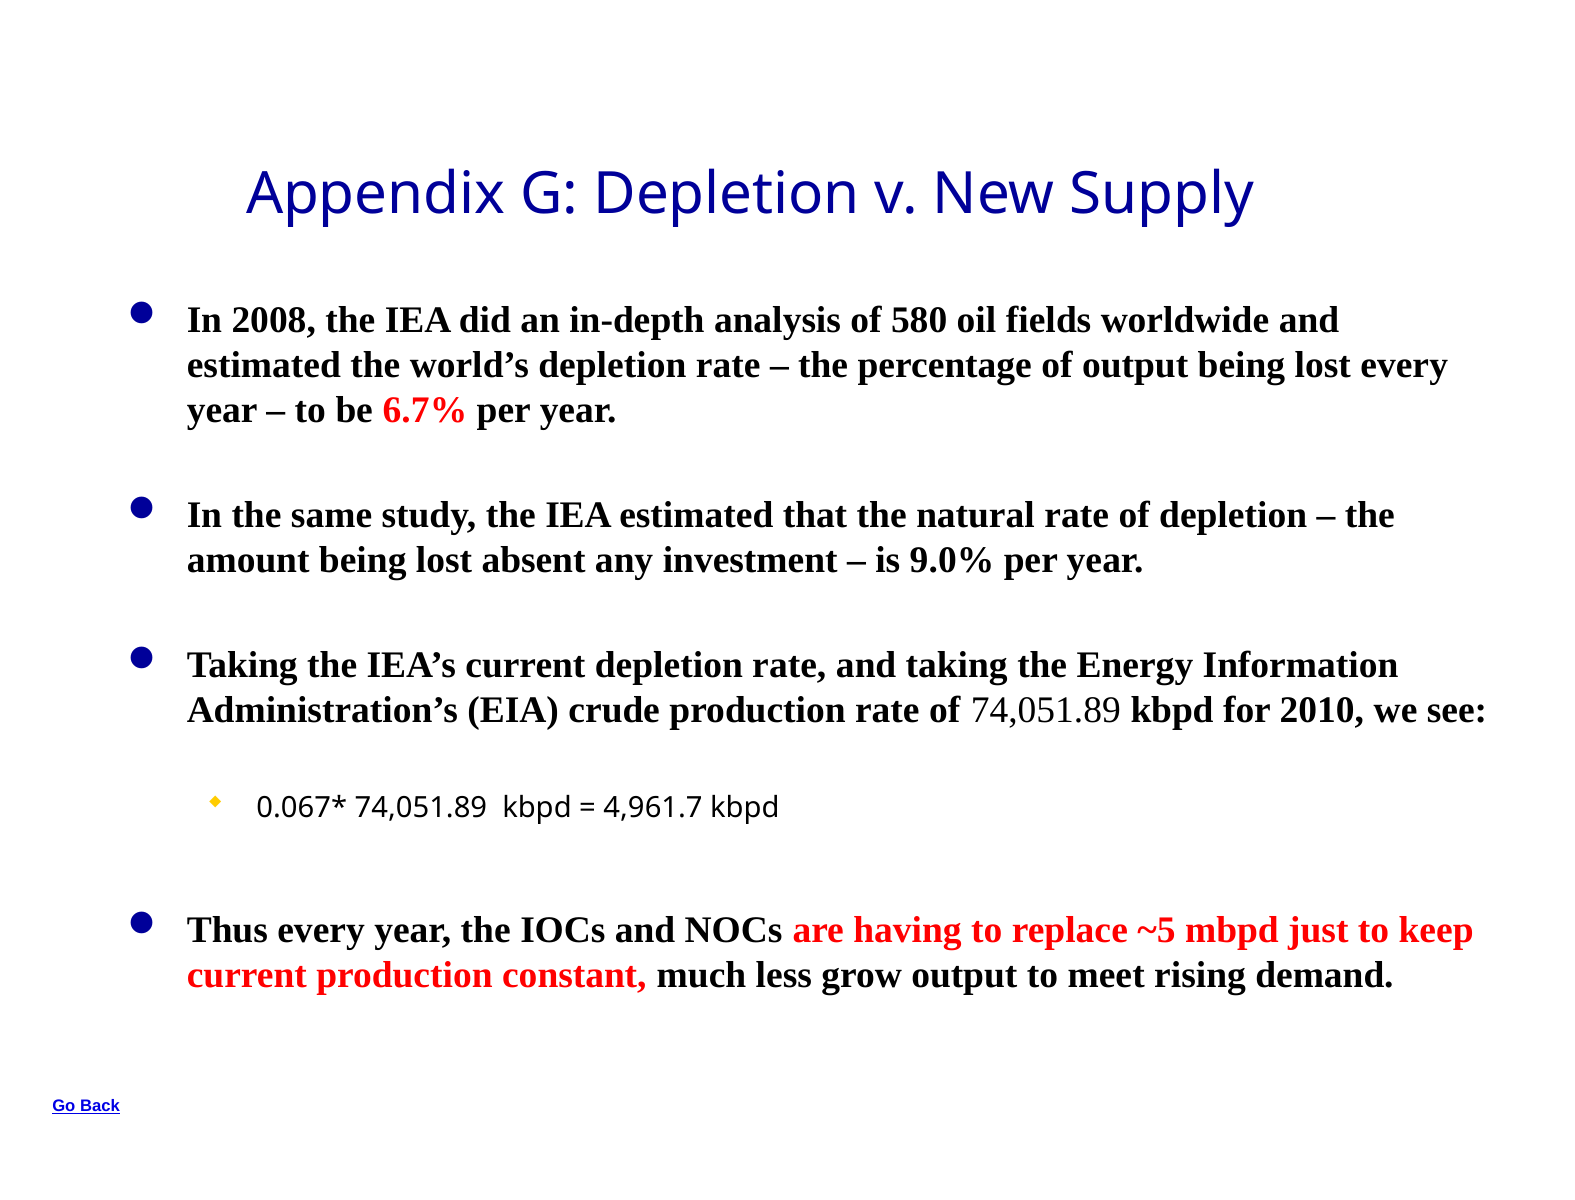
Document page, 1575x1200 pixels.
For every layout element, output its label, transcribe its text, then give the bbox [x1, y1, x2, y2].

list In 2008, the IEA did an in-depth analysis of 580 oil fields worldwide and estimated the world’s depletion rate – the percentage of output being lost every year – to be 6.7% per year. In the same study, the IEA estimated that the natural rate of depletion – the amount being lost absent any investment – is 9.0% per year. Taking the IEA’s current depletion rate, and taking the Energy Information Administration’s (EIA) crude production rate of 74,051.89 kbpd for 2010, we see: 0.067* 74,051.89 kbpd = 4,961.7 kbpd Thus every year, the IOCs and NOCs are having to replace ~5 mbpd just to keep current production constant, much less grow output to meet rising demand. [112, 287, 1513, 963]
title Appendix G: Depletion v. New Supply [112, 99, 1388, 287]
text_box Go Back [37, 1087, 250, 1123]
